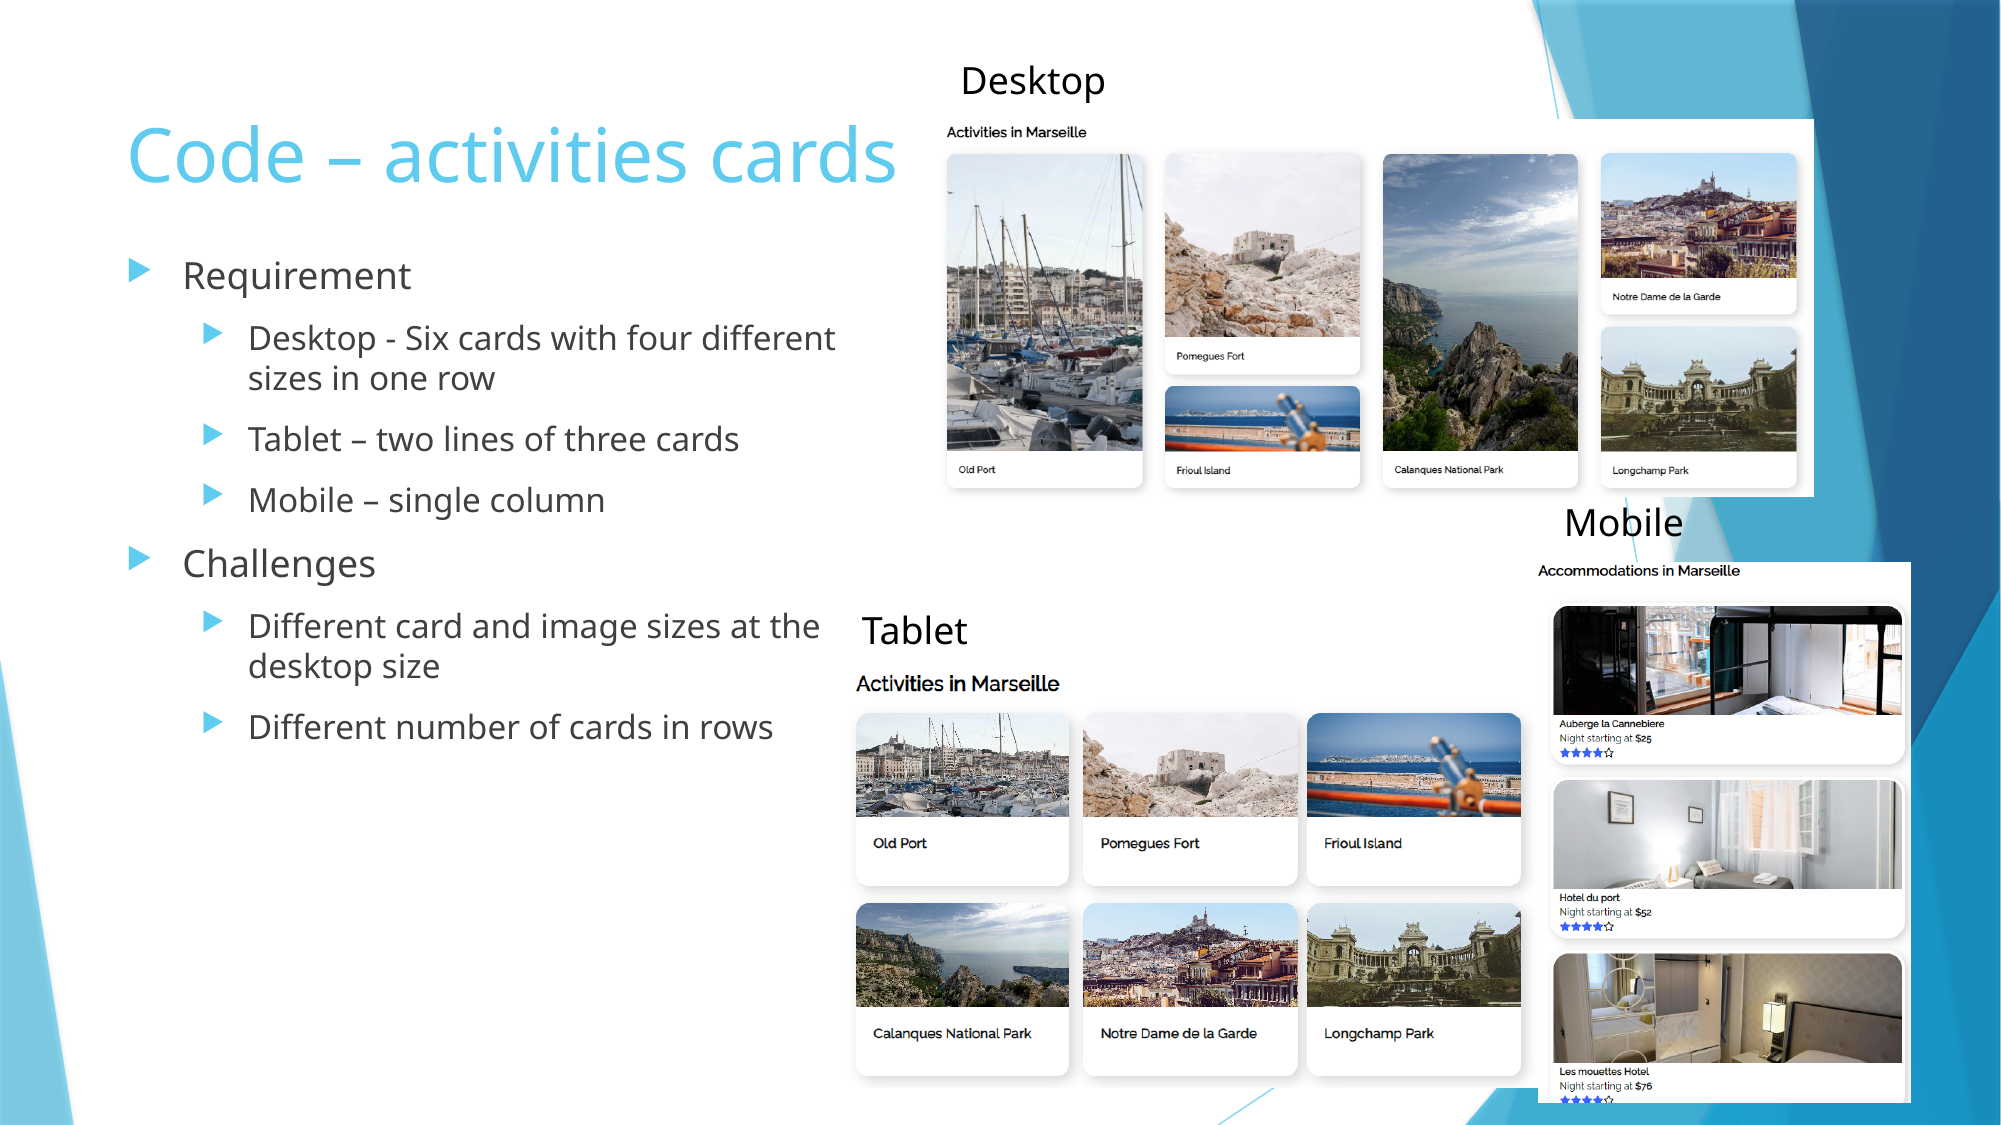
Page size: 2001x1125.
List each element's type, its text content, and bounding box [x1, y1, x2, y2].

picture [929, 119, 1815, 497]
list Requirement Desktop - Six cards with four different sizes in one row Tablet – two lines of three cards Mobile – single column Challenges Different card and image sizes at the desktop size Different number of cards in rows [111, 244, 878, 881]
title Code – activities cards [111, 99, 1522, 317]
picture [846, 561, 1911, 1104]
text_box Desktop [945, 49, 1317, 110]
text_box Mobile [1549, 491, 1920, 552]
text_box Tablet [847, 599, 1218, 659]
